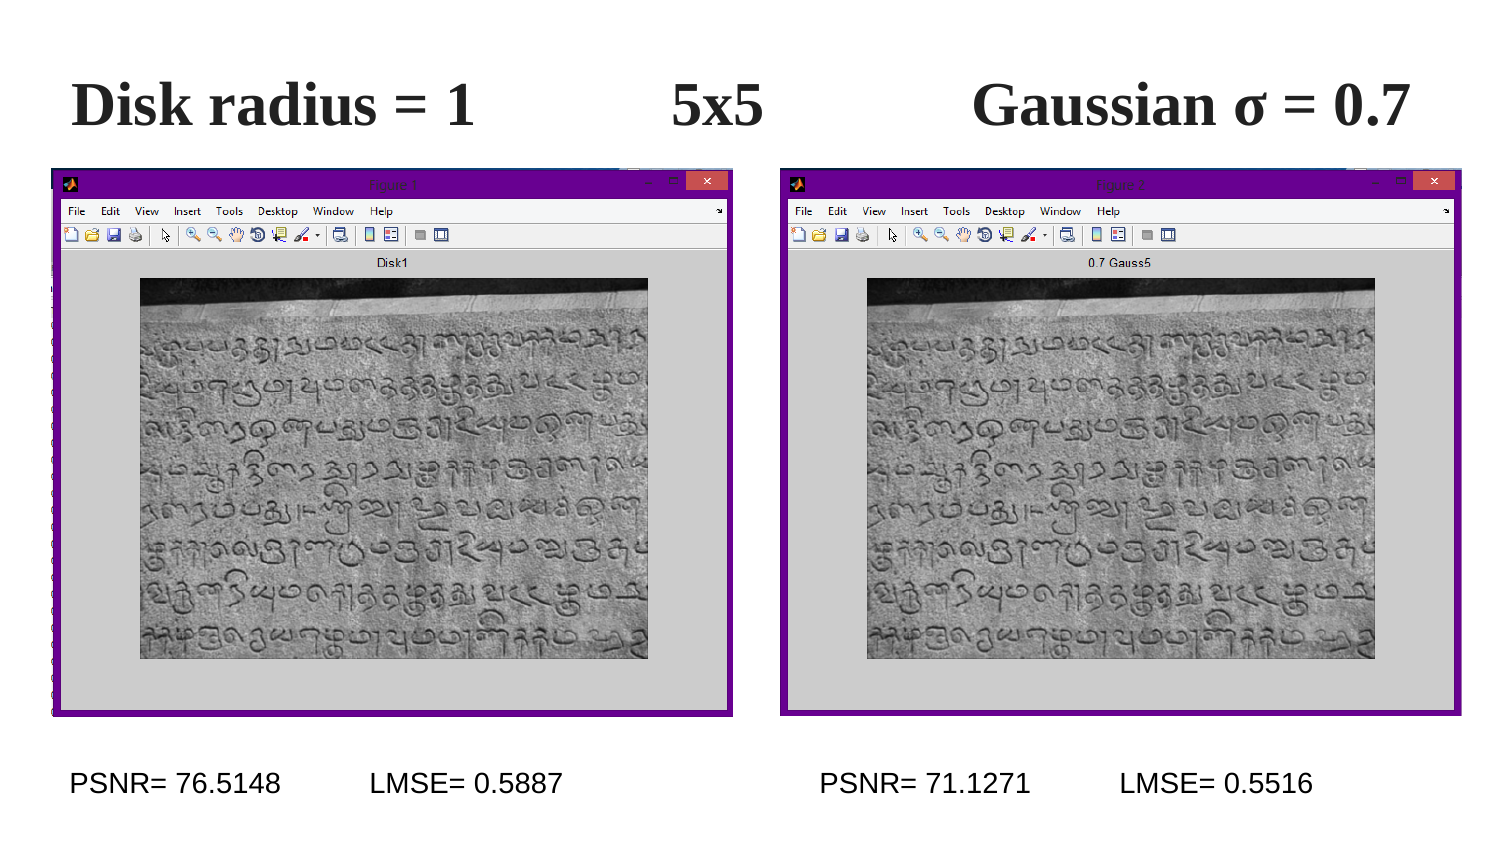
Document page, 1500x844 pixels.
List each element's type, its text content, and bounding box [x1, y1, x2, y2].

picture [779, 168, 1462, 716]
picture [50, 167, 733, 717]
title Disk radius = 1 5x5 Gaussian σ = 0.7 [51, 48, 1449, 180]
text_box PSNR= 76.5148 LMSE= 0.5887 PSNR= 71.1271 LMSE= 0.5516 [54, 748, 1460, 816]
